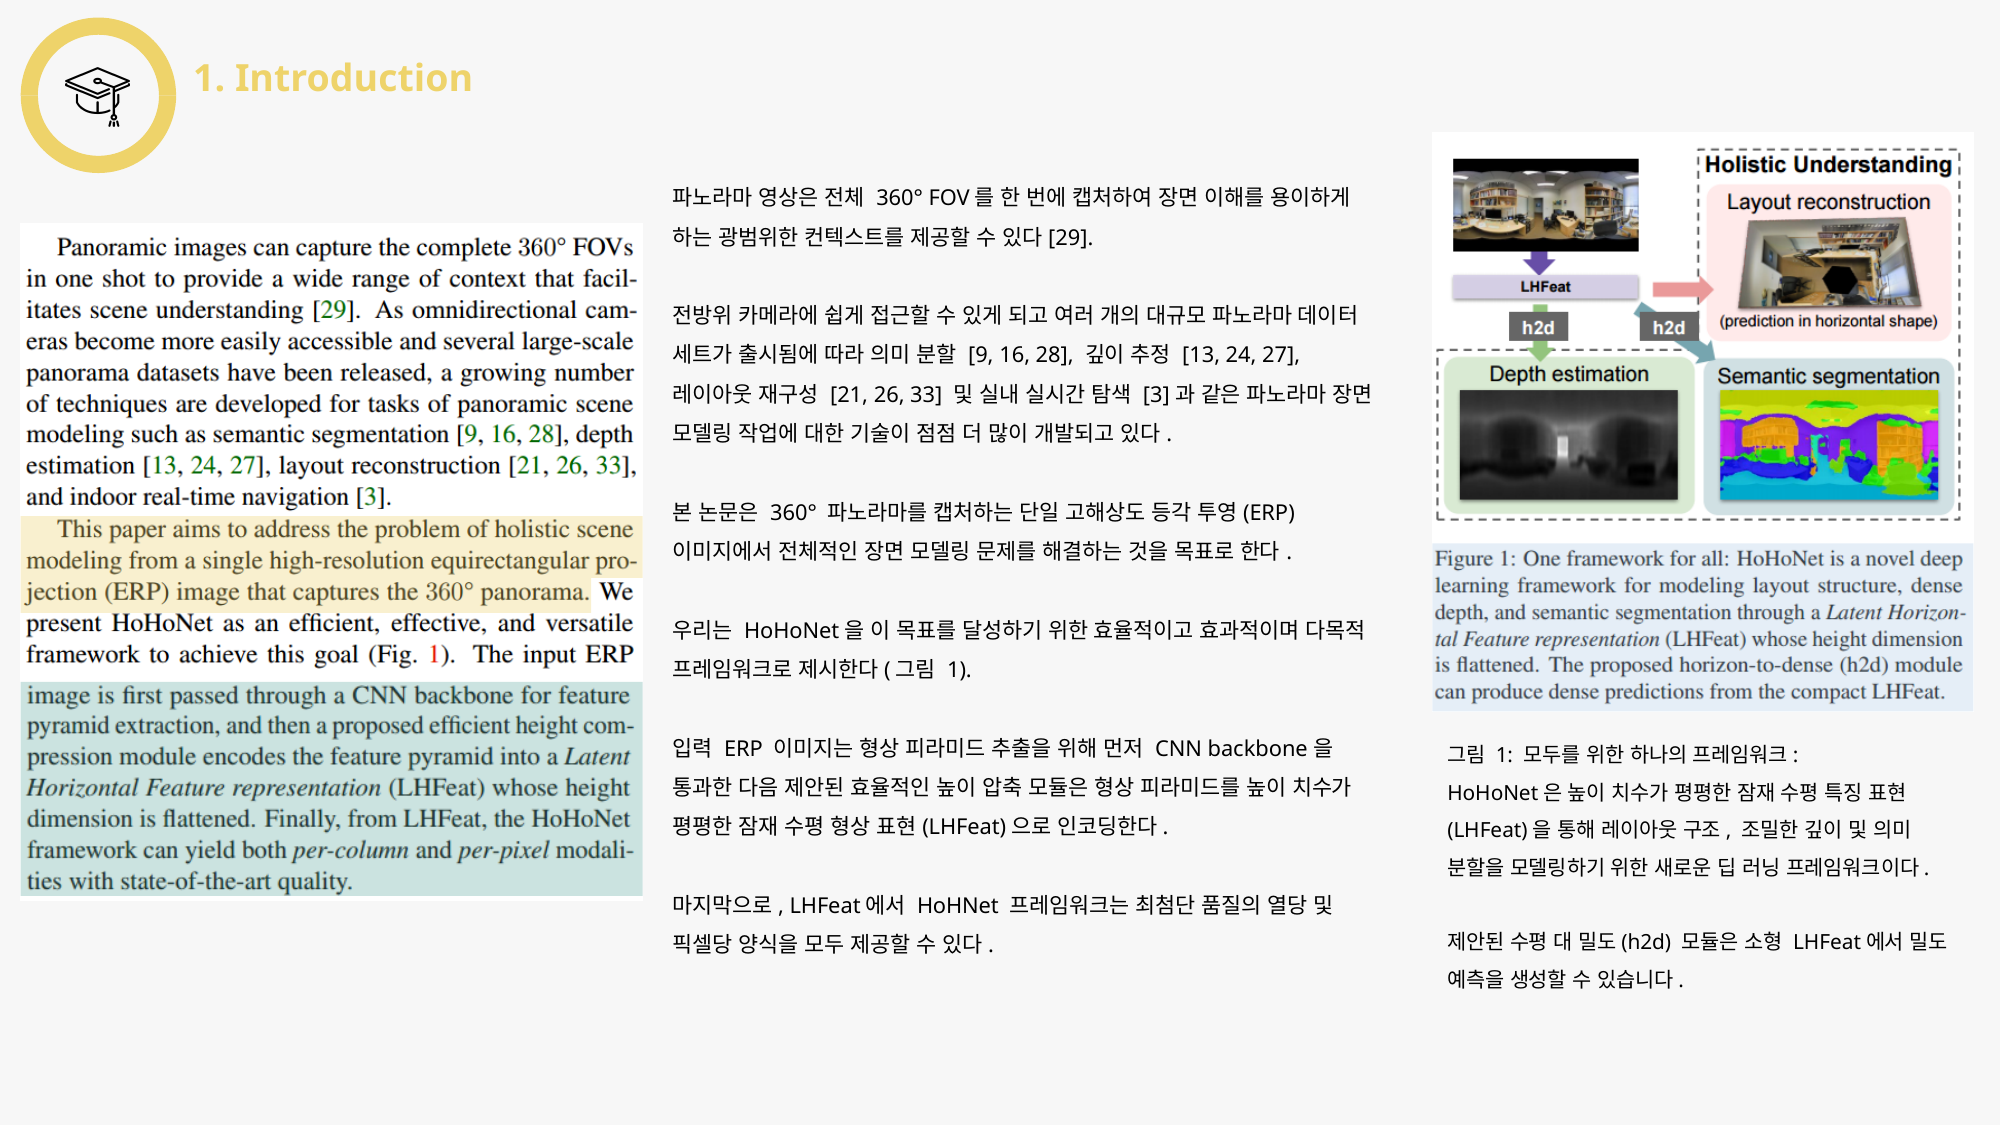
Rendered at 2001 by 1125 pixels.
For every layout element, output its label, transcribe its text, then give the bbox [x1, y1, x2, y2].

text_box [20, 223, 643, 901]
text_box 그림 1: 모두를 위한 하나의 프레임워크: HoHoNet은 높이 치수가 평평한 잠재 수평 특징 표현(LHFeat)을 통해 레이아웃 구조, 조밀한 깊이 및 의미 분할을 모델링하기 위한 새로운 딥 러닝 프레임워크이다. 제안된 수평 대 밀도(h2d) 모듈은 소형 LHFeat에서 밀도 예측을 생성할 수 있습니다. [1432, 721, 1974, 999]
picture [65, 65, 130, 129]
text_box 파노라마 영상은 전체 360° FOV를 한 번에 캡처하여 장면 이해를 용이하게 하는 광범위한 컨텍스트를 제공할 수 있다[29]. 전방위 카메라에 쉽게 접근할 수 있게 되고 여러 개의 대규모 파노라마 데이터 세트가 출시됨에 따라 의미 분할 [9, 16, 28], 깊이 추정 [13, 24, 27], 레이아웃 재구성 [21, 26, 33] 및 실내 실시간 탐색 [3]과 같은 파노라마 장면 모델링 작업에 대한 기술이 점점 더 많이 개발되고 있다. 본 논문은 360° 파노라마를 캡처하는 단일 고해상도 등각 투영(ERP) 이미지에서 전체적인 장면 모델링 문제를 해결하는 것을 목표로 한다. 우리는 HoHoNet을 이 목표를 달성하기 위한 효율적이고 효과적이며 다목적 프레임워크로 제시한다(그림 1). 입력 ERP 이미지는 형상 피라미드 추출을 위해 먼저 CNN backbone을 통과한 다음 제안된 효율적인 높이 압축 모듈은 형상 피라미드를 높이 치수가 평평한 잠재 수평 형상 표현(LHFeat)으로 인코딩한다. 마지막으로, LHFeat에서 HoHNet 프레임워크는 최첨단 품질의 열당 및 픽셀당 양식을 모두 제공할 수 있다. [658, 163, 1401, 965]
text_box 1. Introduction [178, 46, 531, 107]
text_box [19, 16, 178, 97]
text_box [19, 96, 178, 175]
picture [1432, 132, 1974, 712]
